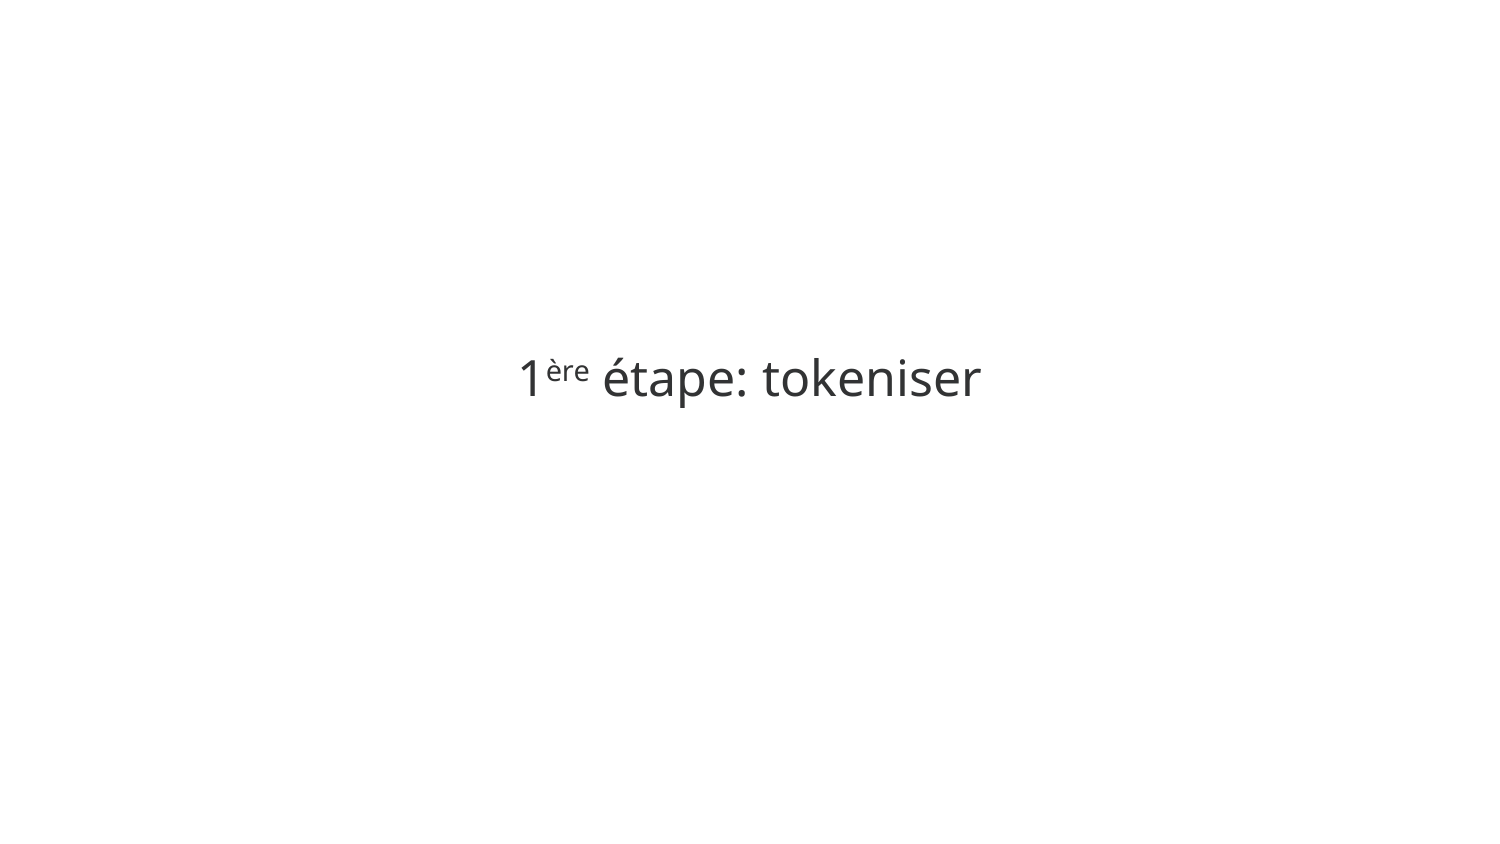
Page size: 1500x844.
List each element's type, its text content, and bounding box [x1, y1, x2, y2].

text_box 1ère étape: tokeniser [500, 339, 1000, 458]
